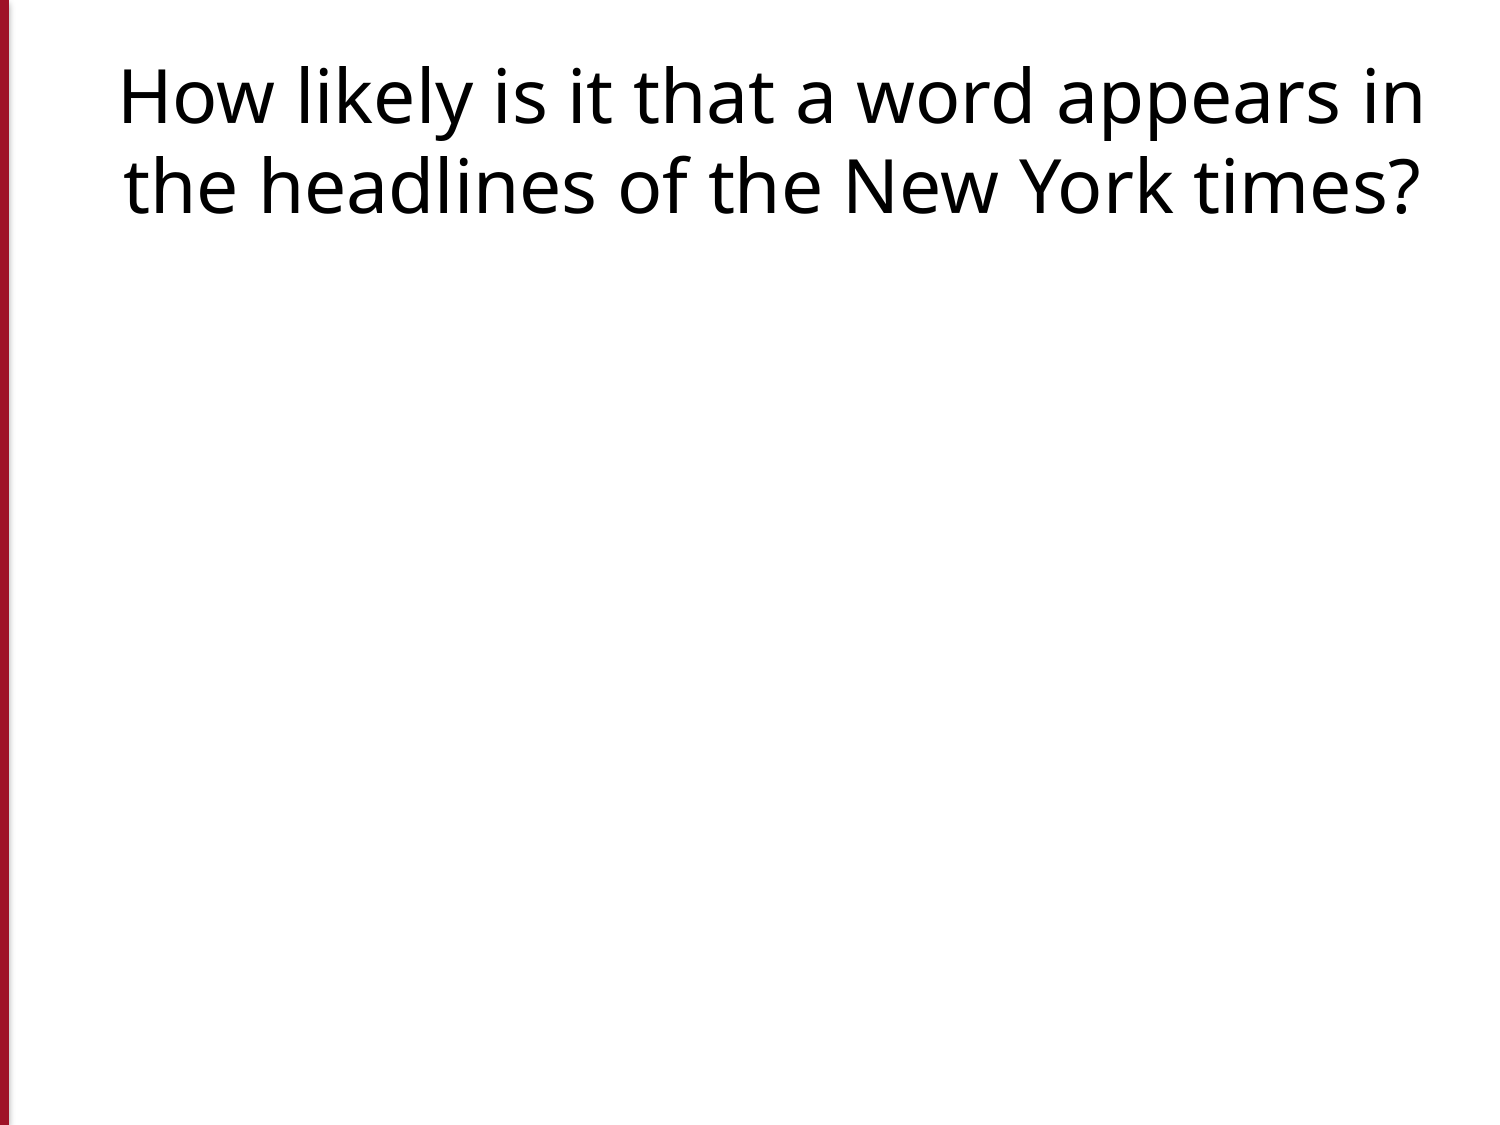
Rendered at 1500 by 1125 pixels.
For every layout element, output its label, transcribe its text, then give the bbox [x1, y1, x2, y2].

title How likely is it that a word appears in the headlines of the New York times? [44, 45, 1500, 233]
